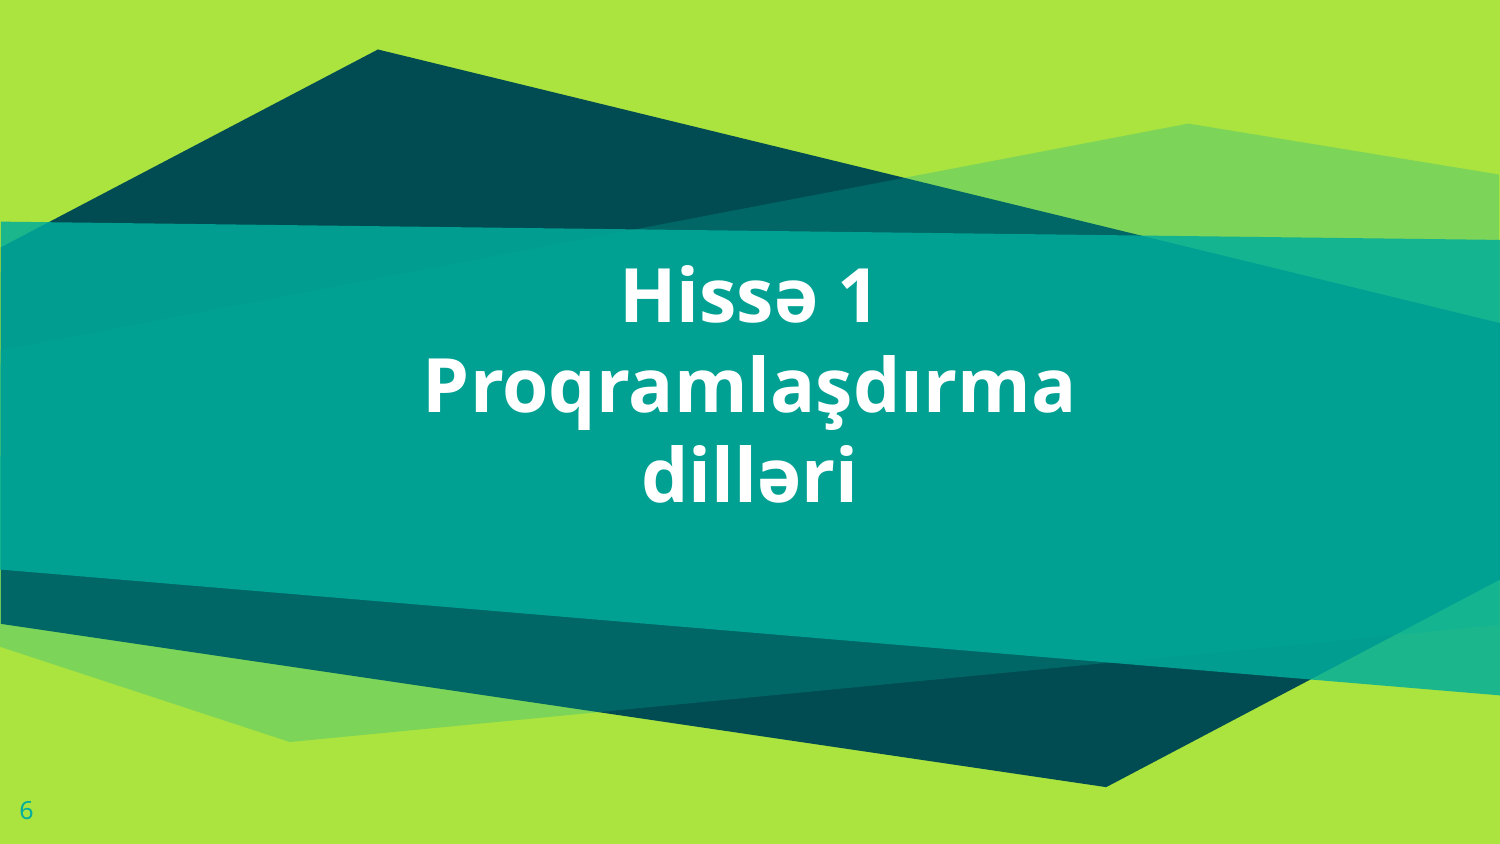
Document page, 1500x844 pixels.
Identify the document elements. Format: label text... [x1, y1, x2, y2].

slide_number 6 [4, 779, 95, 844]
title Hissə 1 Proqramlaşdırma dilləri [296, 311, 1204, 533]
